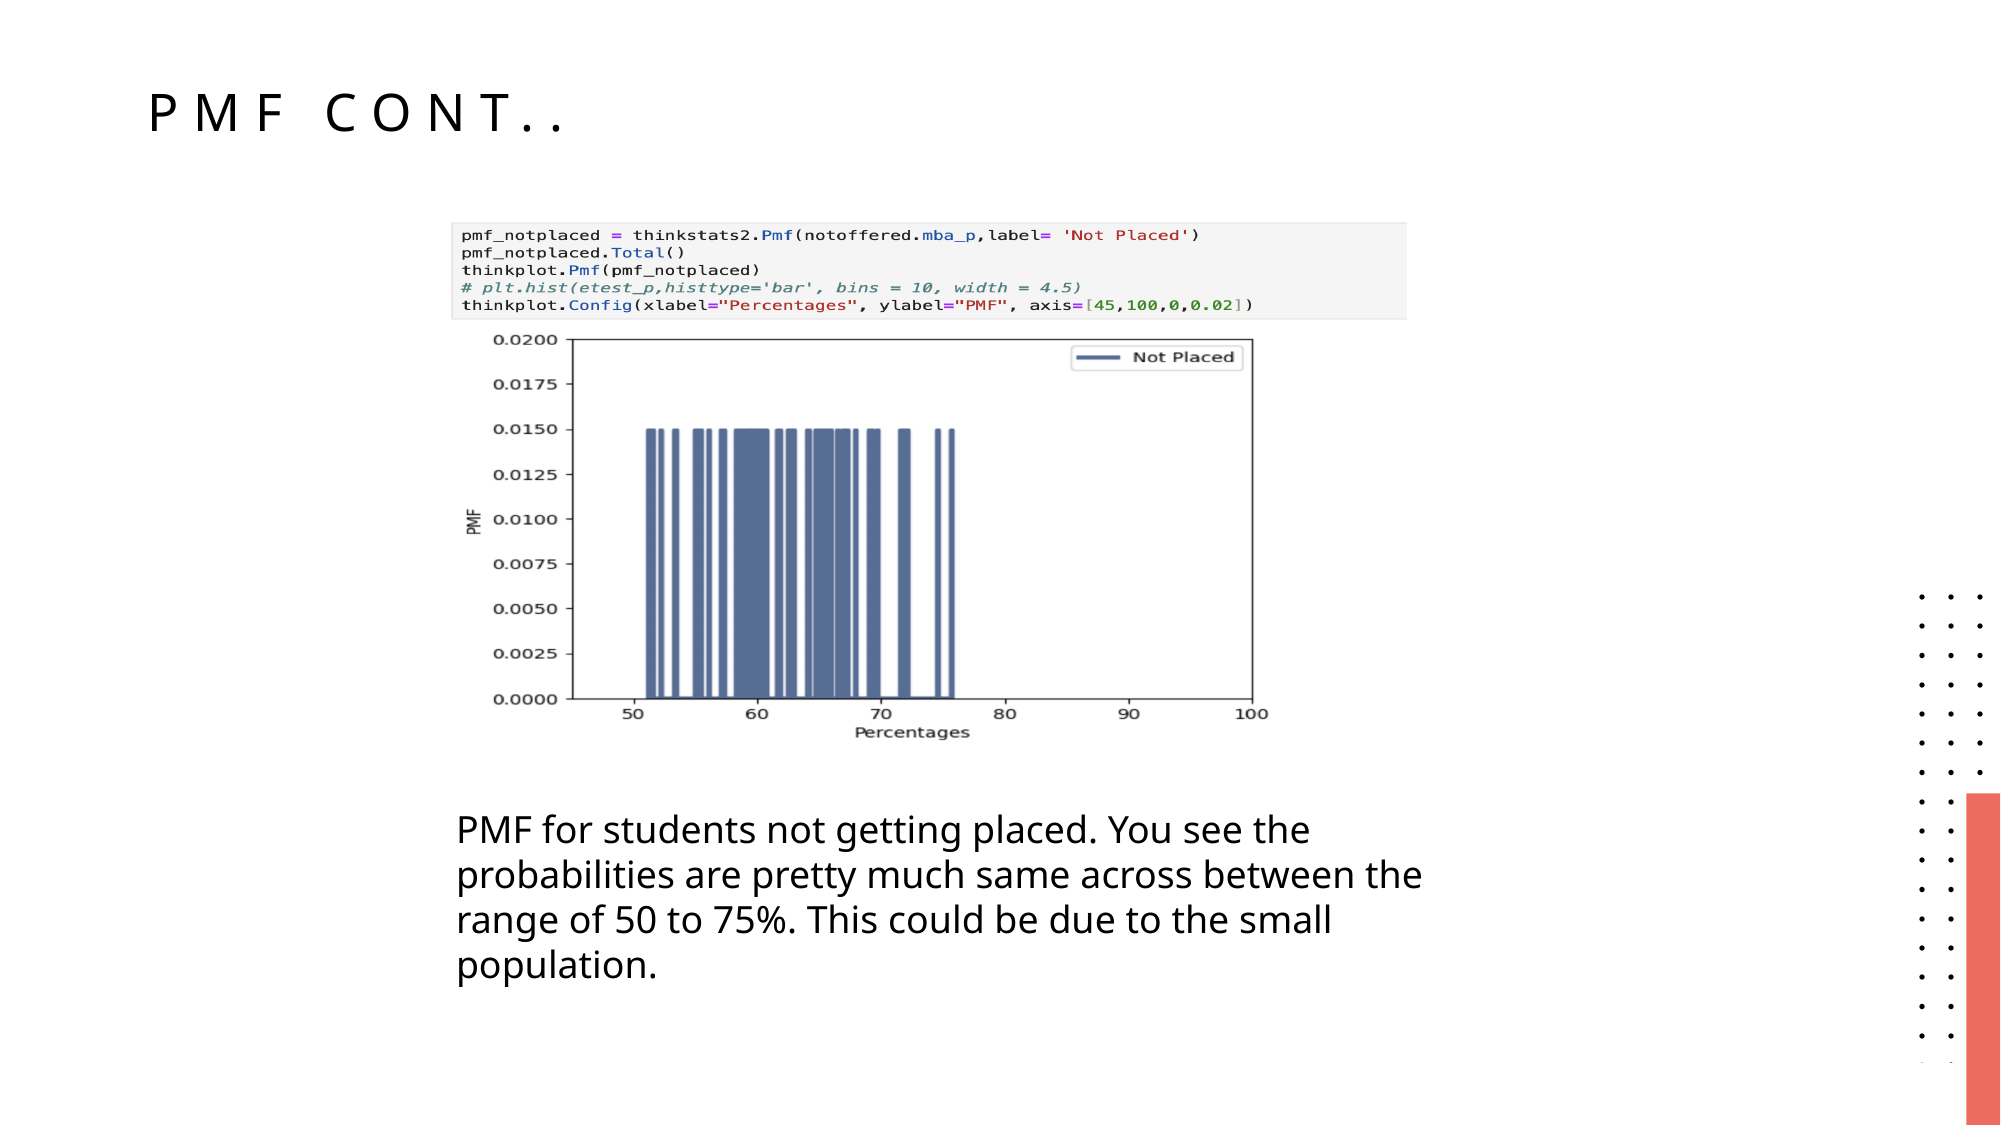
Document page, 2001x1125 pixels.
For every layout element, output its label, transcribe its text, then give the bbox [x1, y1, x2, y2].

title PMF Cont.. [132, 59, 1832, 150]
text_box PMF for students not getting placed. You see the probabilities are pretty much same across between the range of 50 to 75%. This could be due to the small population. [441, 798, 1496, 994]
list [441, 207, 1407, 757]
picture [1907, 582, 1994, 1064]
